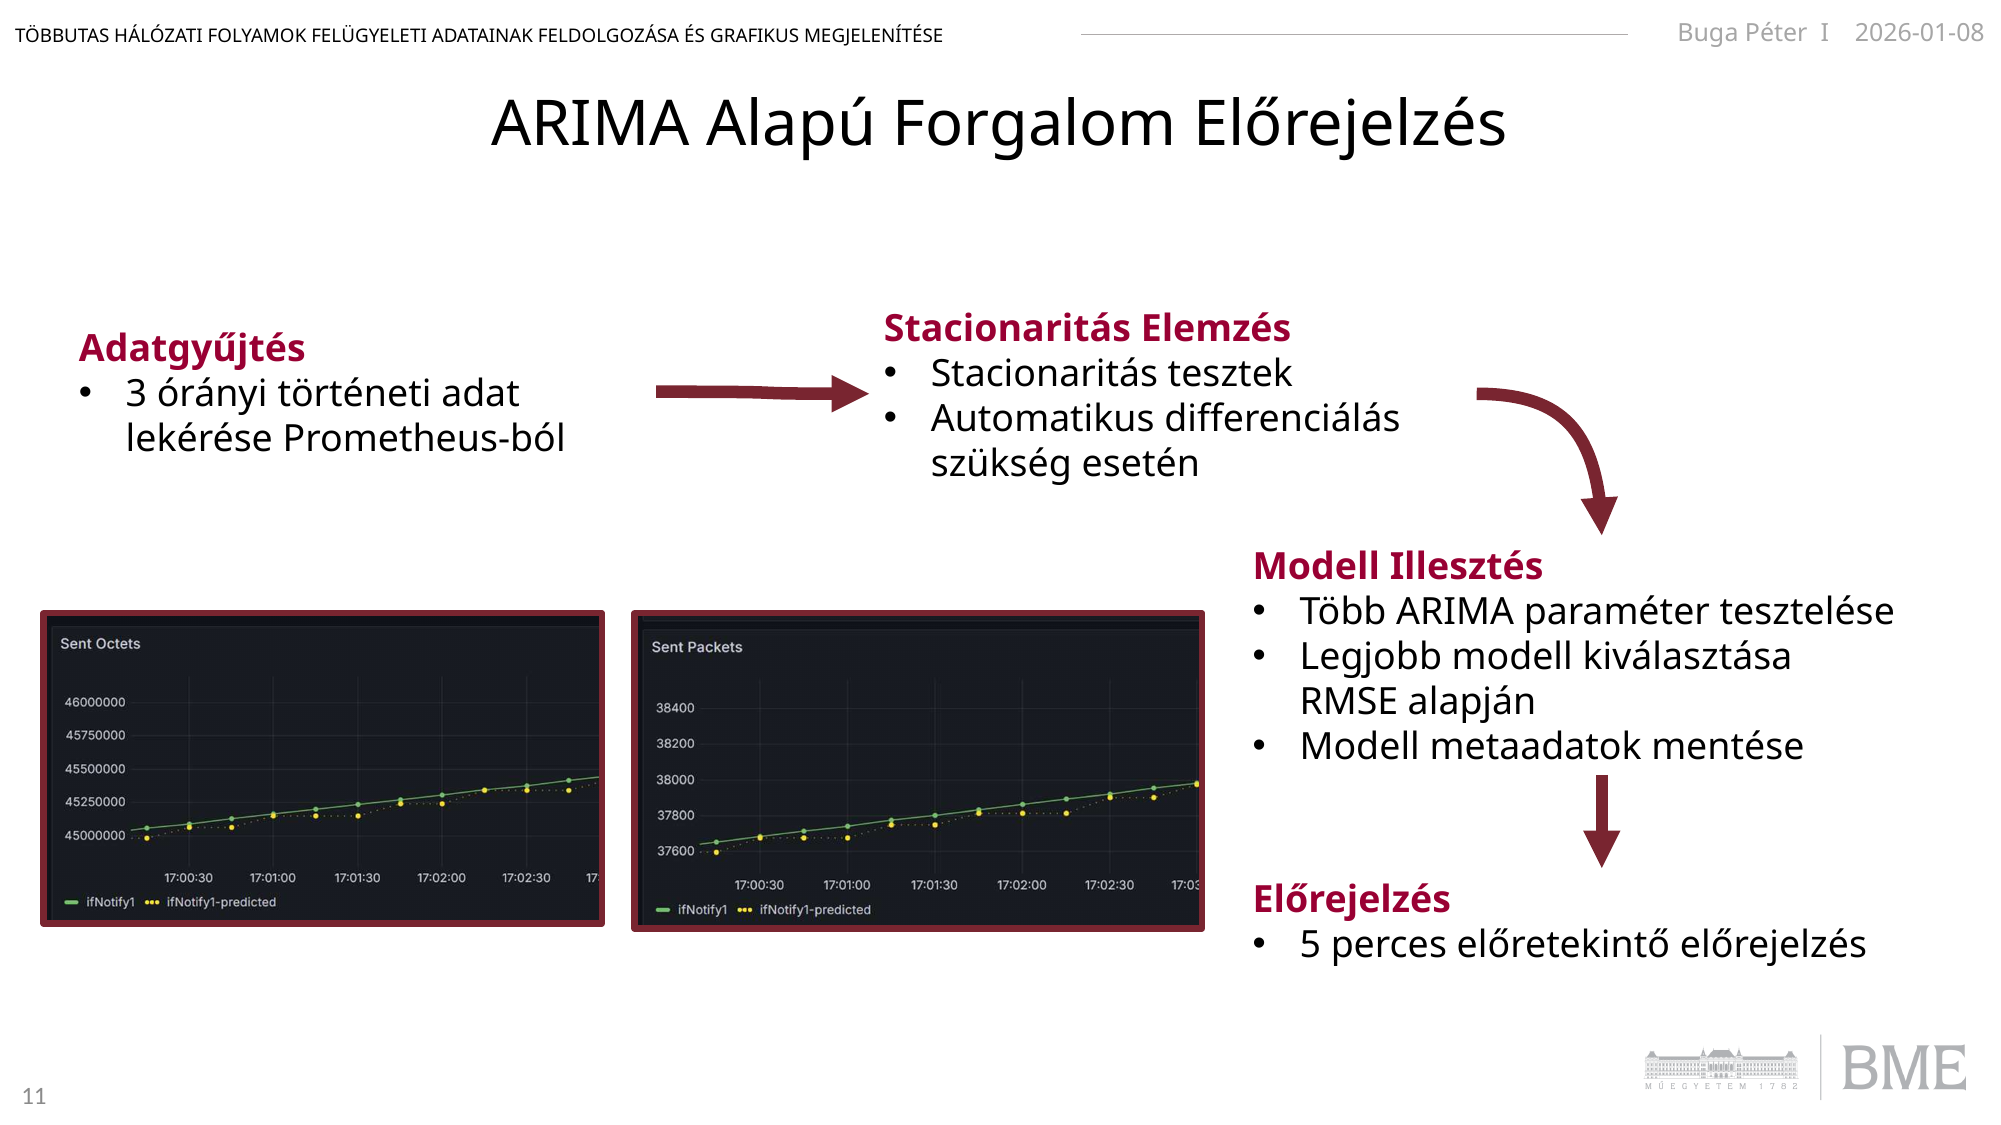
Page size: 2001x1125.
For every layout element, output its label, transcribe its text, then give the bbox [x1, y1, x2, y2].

text_box Előrejelzés 5 perces előretekintő előrejelzés [1237, 868, 1966, 973]
picture [46, 616, 599, 921]
text_box Stacionaritás Elemzés Stacionaritás tesztek Automatikus differenciálás szükség esetén [869, 296, 1477, 492]
title ARIMA Alapú Forgalom Előrejelzés [271, 83, 1729, 169]
text_box Modell Illesztés Több ARIMA paraméter tesztelése Legjobb modell kiválasztása RMSE alapján Modell metaadatok mentése [1237, 535, 1966, 775]
picture [637, 616, 1199, 926]
slide_number 11 [0, 1065, 62, 1125]
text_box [1476, 394, 1602, 536]
text_box TÖBBUTAS HÁLÓZATI FOLYAMOK FELÜGYELETI ADATAINAK FELDOLGOZÁSA ÉS GRAFIKUS MEGJELENÍTÉSE [0, 15, 1102, 77]
text_box Buga Péter I 2026-01-08 [1581, 8, 2000, 55]
picture [1628, 979, 1981, 1125]
text_box Adatgyűjtés 3 órányi történeti adat lekérése Prometheus-ból [64, 316, 657, 467]
